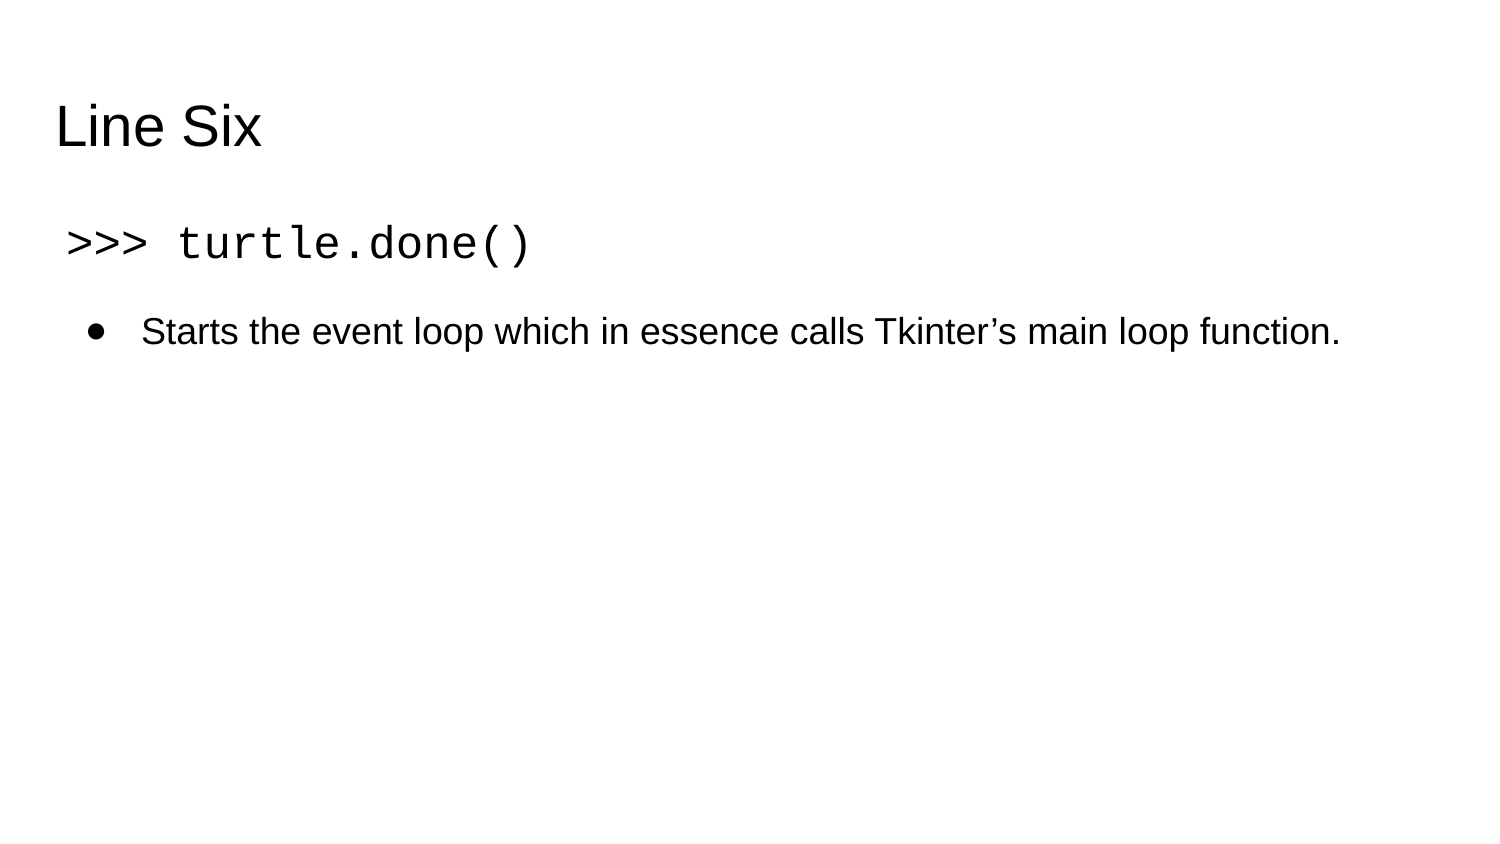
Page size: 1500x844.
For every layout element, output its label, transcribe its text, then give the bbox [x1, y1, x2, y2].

list >>> turtle.done() Starts the event loop which in essence calls Tkinter’s main loop function. [51, 189, 1449, 750]
title Line Six [40, 72, 1439, 167]
